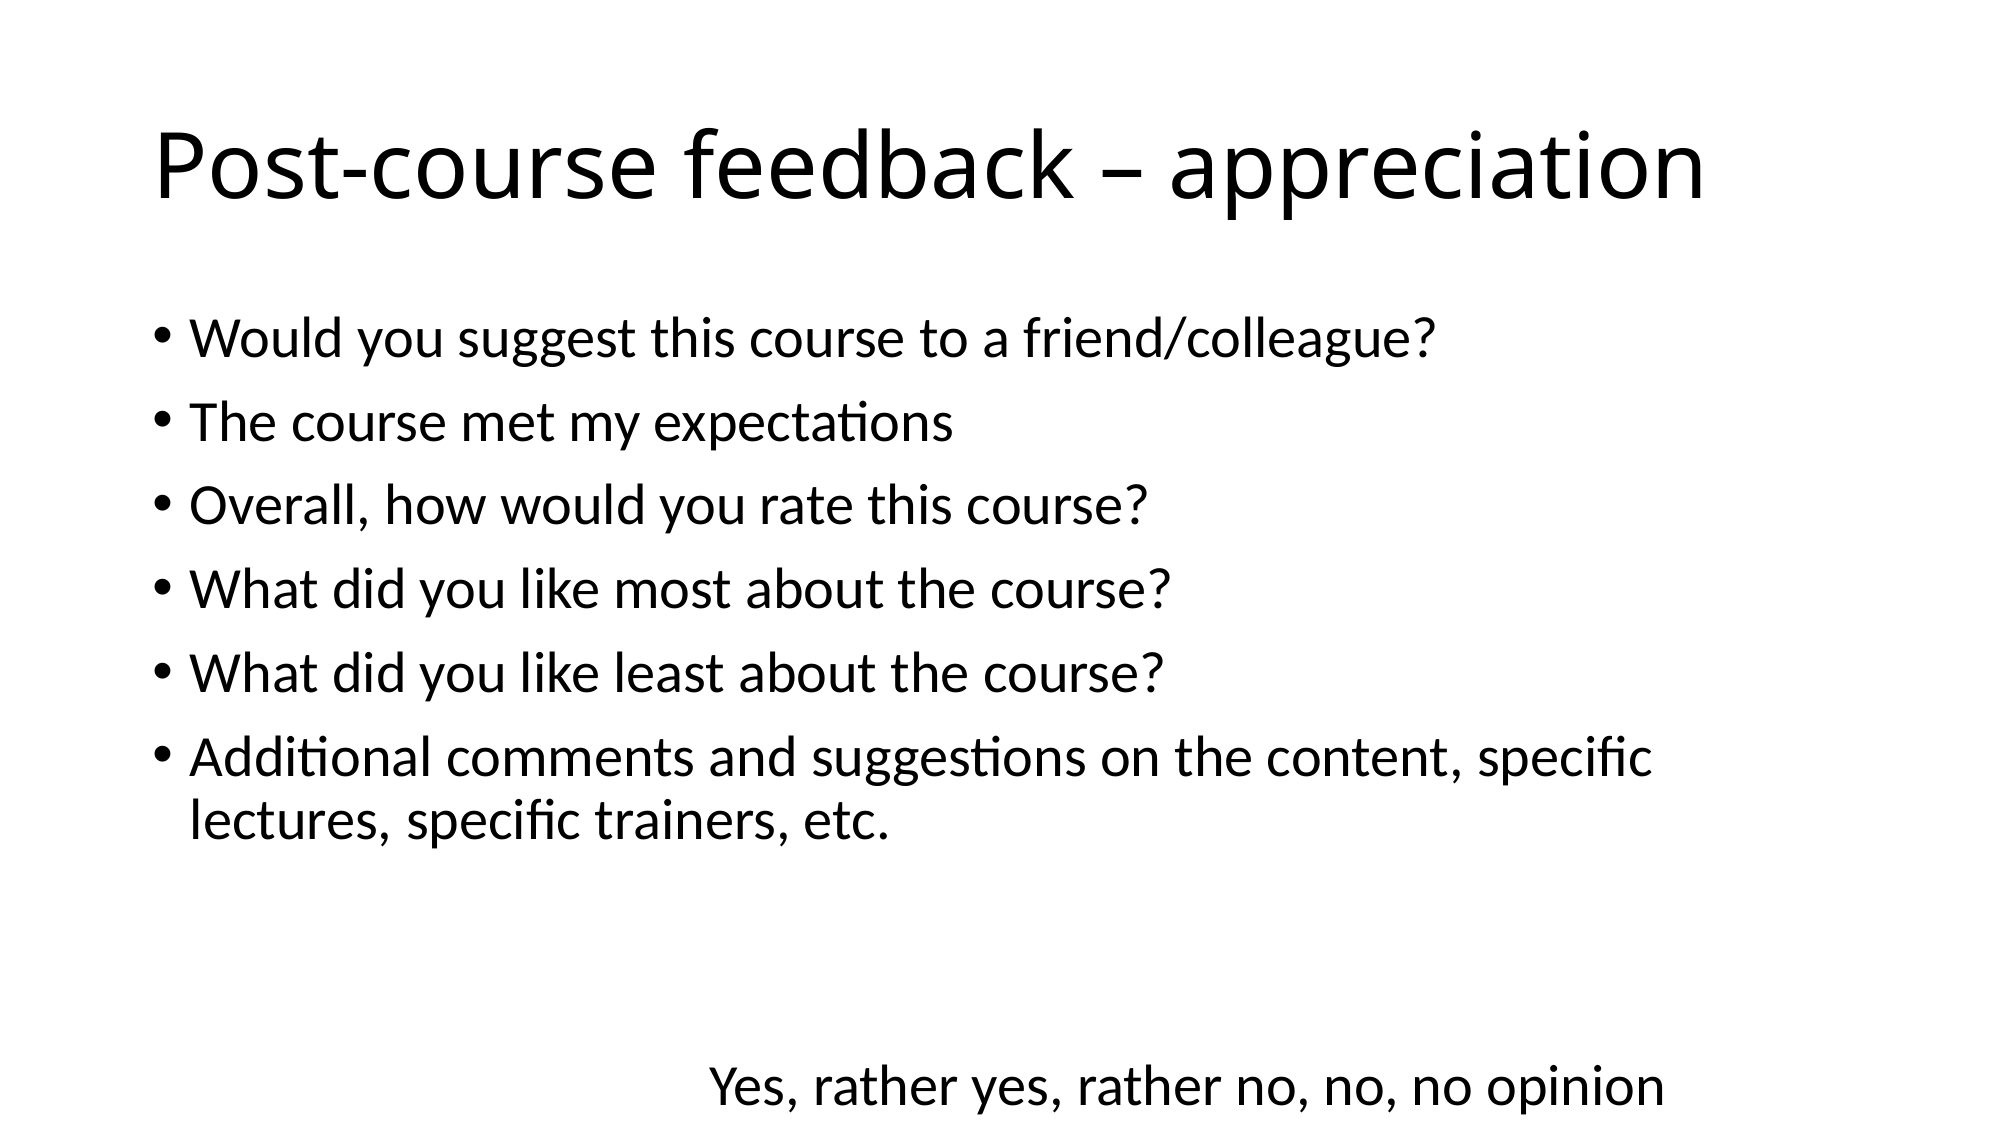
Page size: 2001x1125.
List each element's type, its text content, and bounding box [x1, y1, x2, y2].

text_box Yes, rather yes, rather no, no, no opinion [694, 1039, 1681, 1125]
title Post-course feedback – appreciation [137, 59, 1863, 278]
list Would you suggest this course to a friend/colleague? The course met my expectations Overall, how would you rate this course? What did you like most about the course? What did you like least about the course? Additional comments and suggestions on the content, specific lectures, specific trainers, etc. [137, 299, 1863, 1014]
